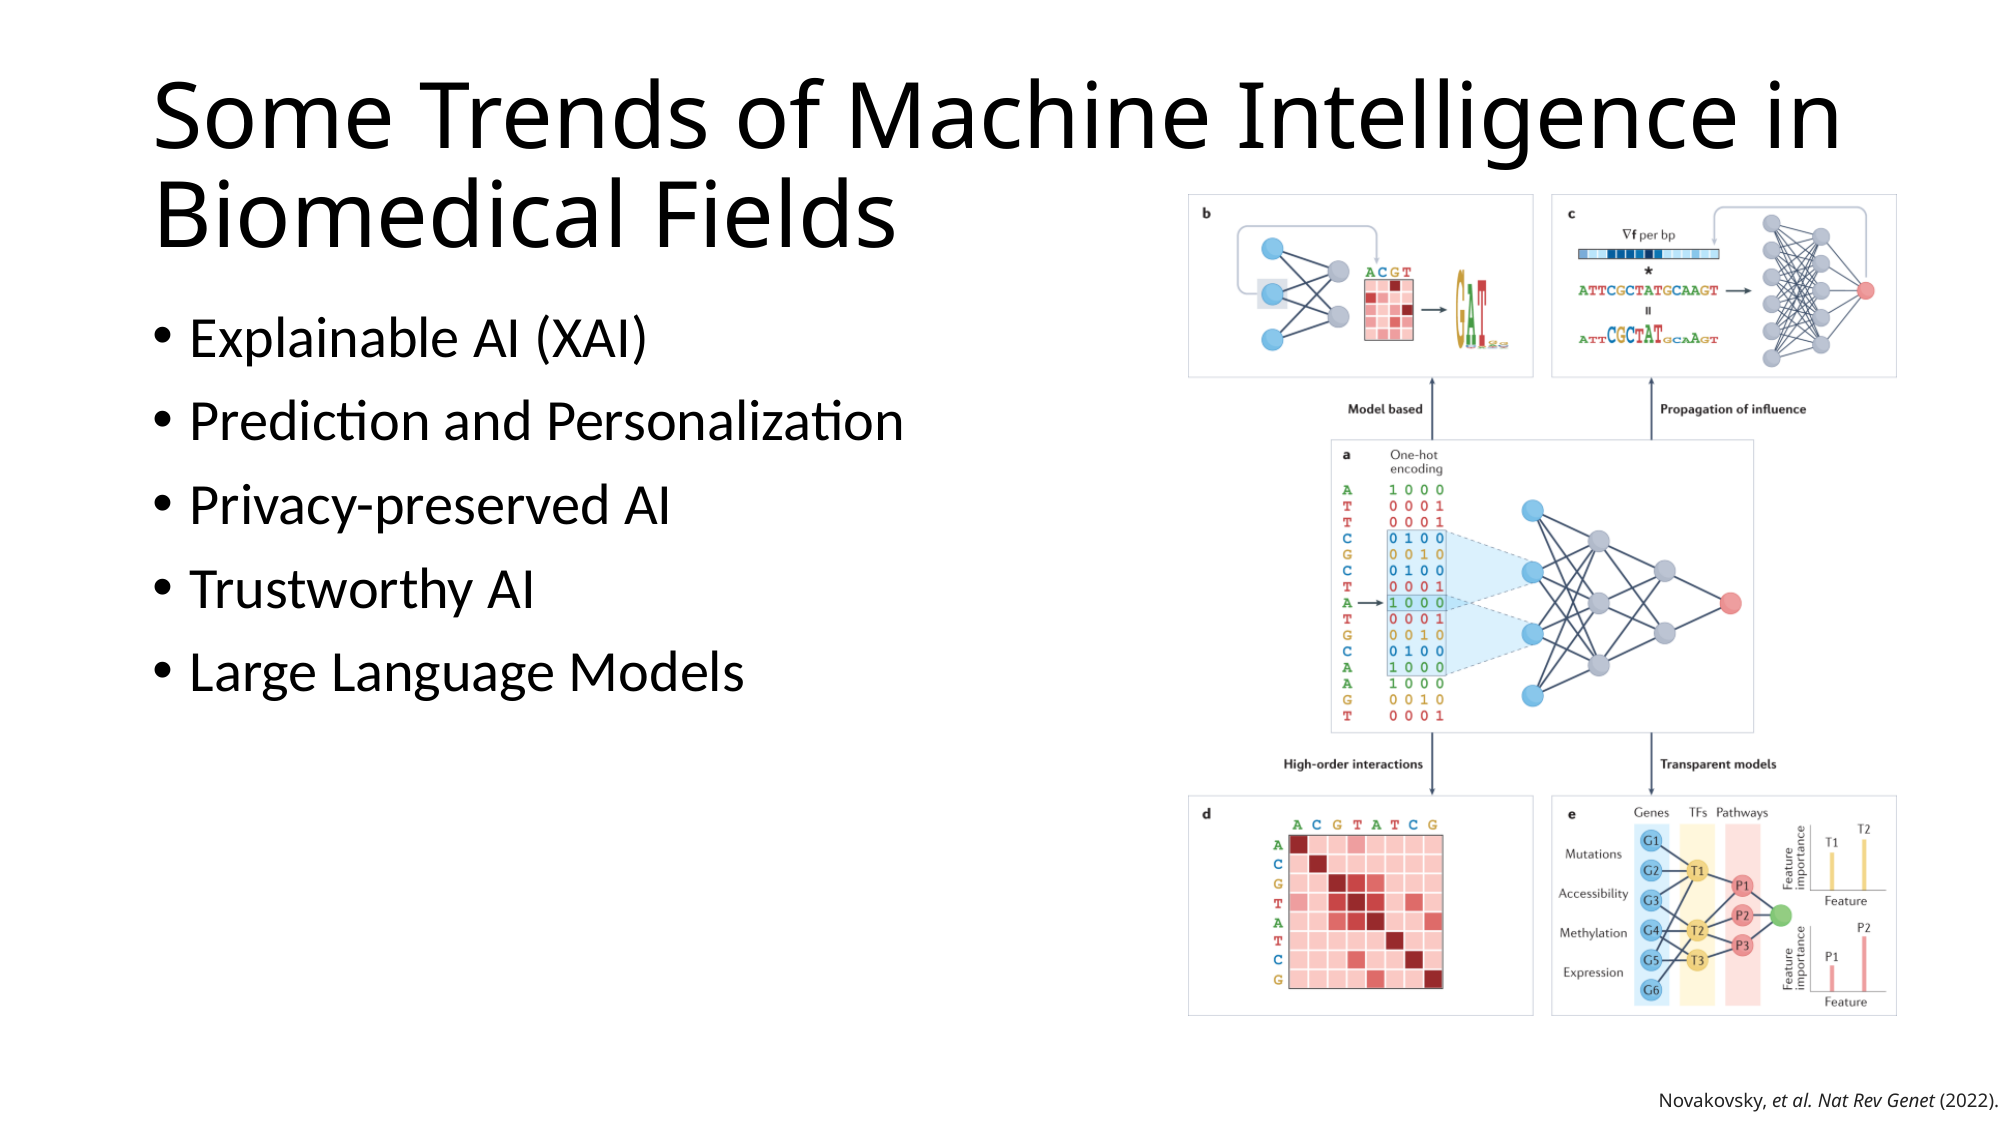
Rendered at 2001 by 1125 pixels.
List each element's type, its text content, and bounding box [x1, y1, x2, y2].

text_box Novakovsky, et al. Nat Rev Genet (2022). [1643, 1081, 2000, 1119]
list Explainable AI (XAI) Prediction and Personalization Privacy-preserved AI Trustworthy AI Large Language Models [137, 299, 964, 724]
title Some Trends of Machine Intelligence in Biomedical Fields [137, 59, 1863, 278]
picture [1188, 194, 1897, 1016]
